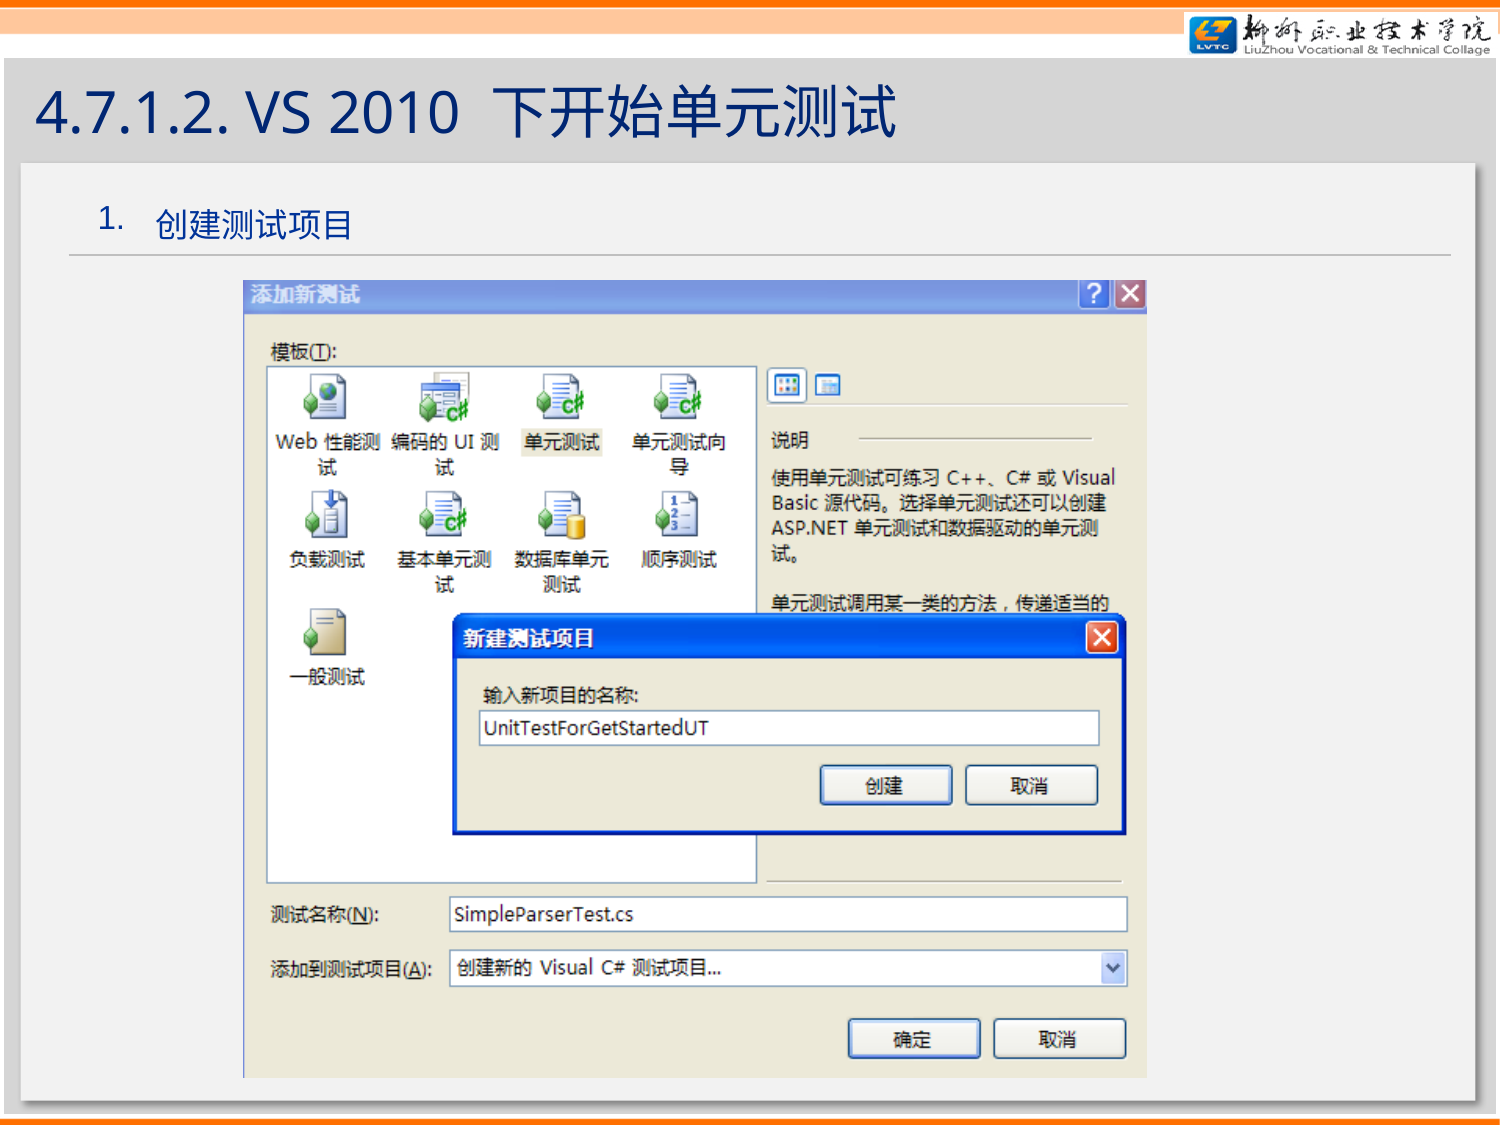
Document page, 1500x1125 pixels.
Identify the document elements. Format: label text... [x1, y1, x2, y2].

title 4.7.1.2. VS 2010 下开始单元测试 [20, 71, 1474, 151]
table_header 创建测试项目 [140, 192, 1451, 254]
picture [243, 280, 1148, 1078]
picture [0, 0, 1500, 56]
table_header 1. [69, 192, 140, 254]
picture [0, 1118, 1500, 1125]
